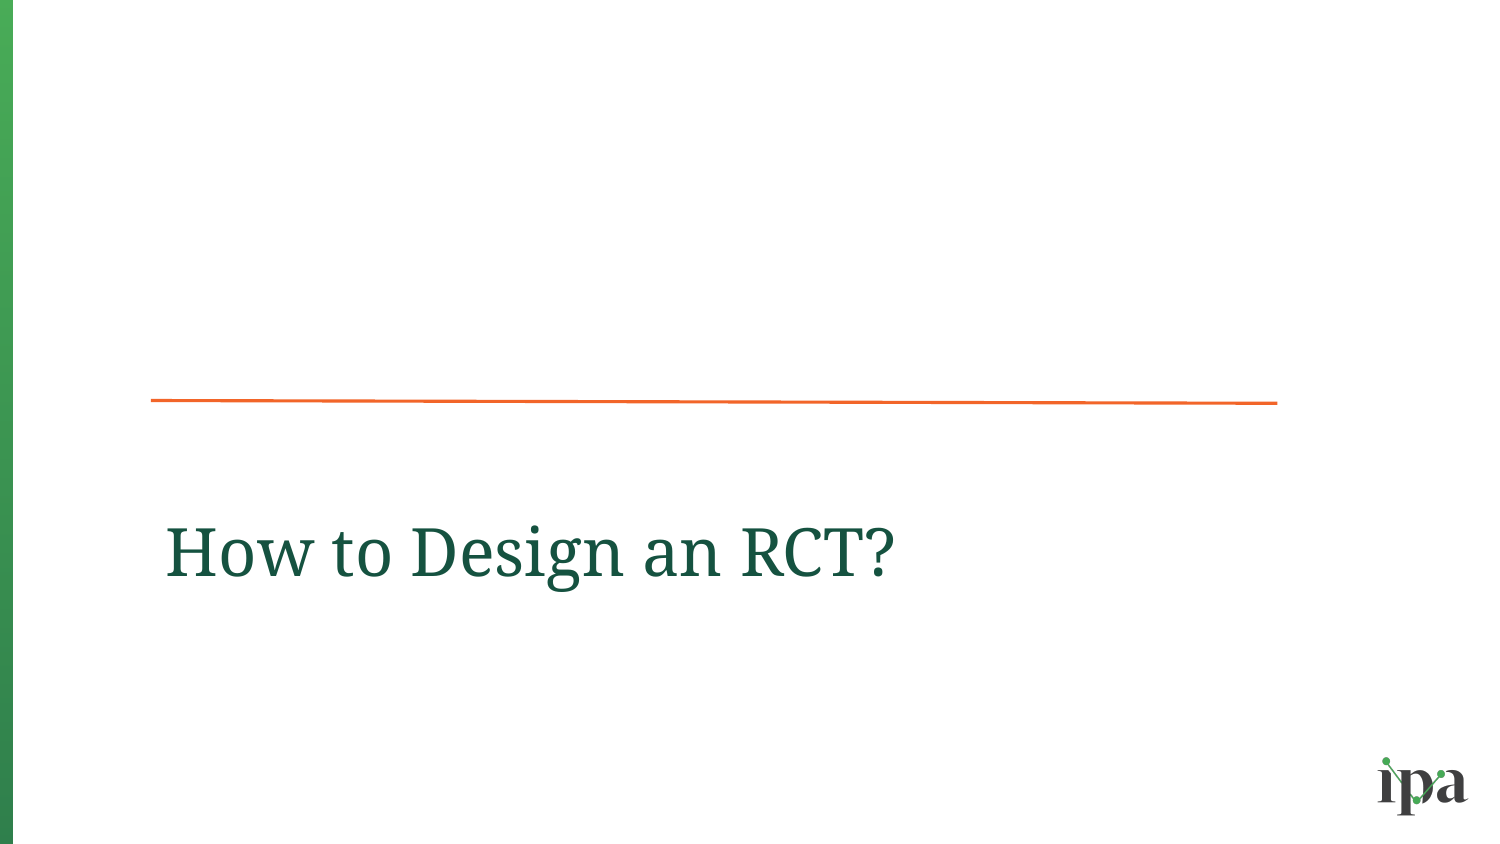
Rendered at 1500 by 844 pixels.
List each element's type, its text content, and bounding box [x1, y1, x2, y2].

subtitle How to Design an RCT? [150, 482, 1291, 693]
picture [1371, 752, 1473, 820]
